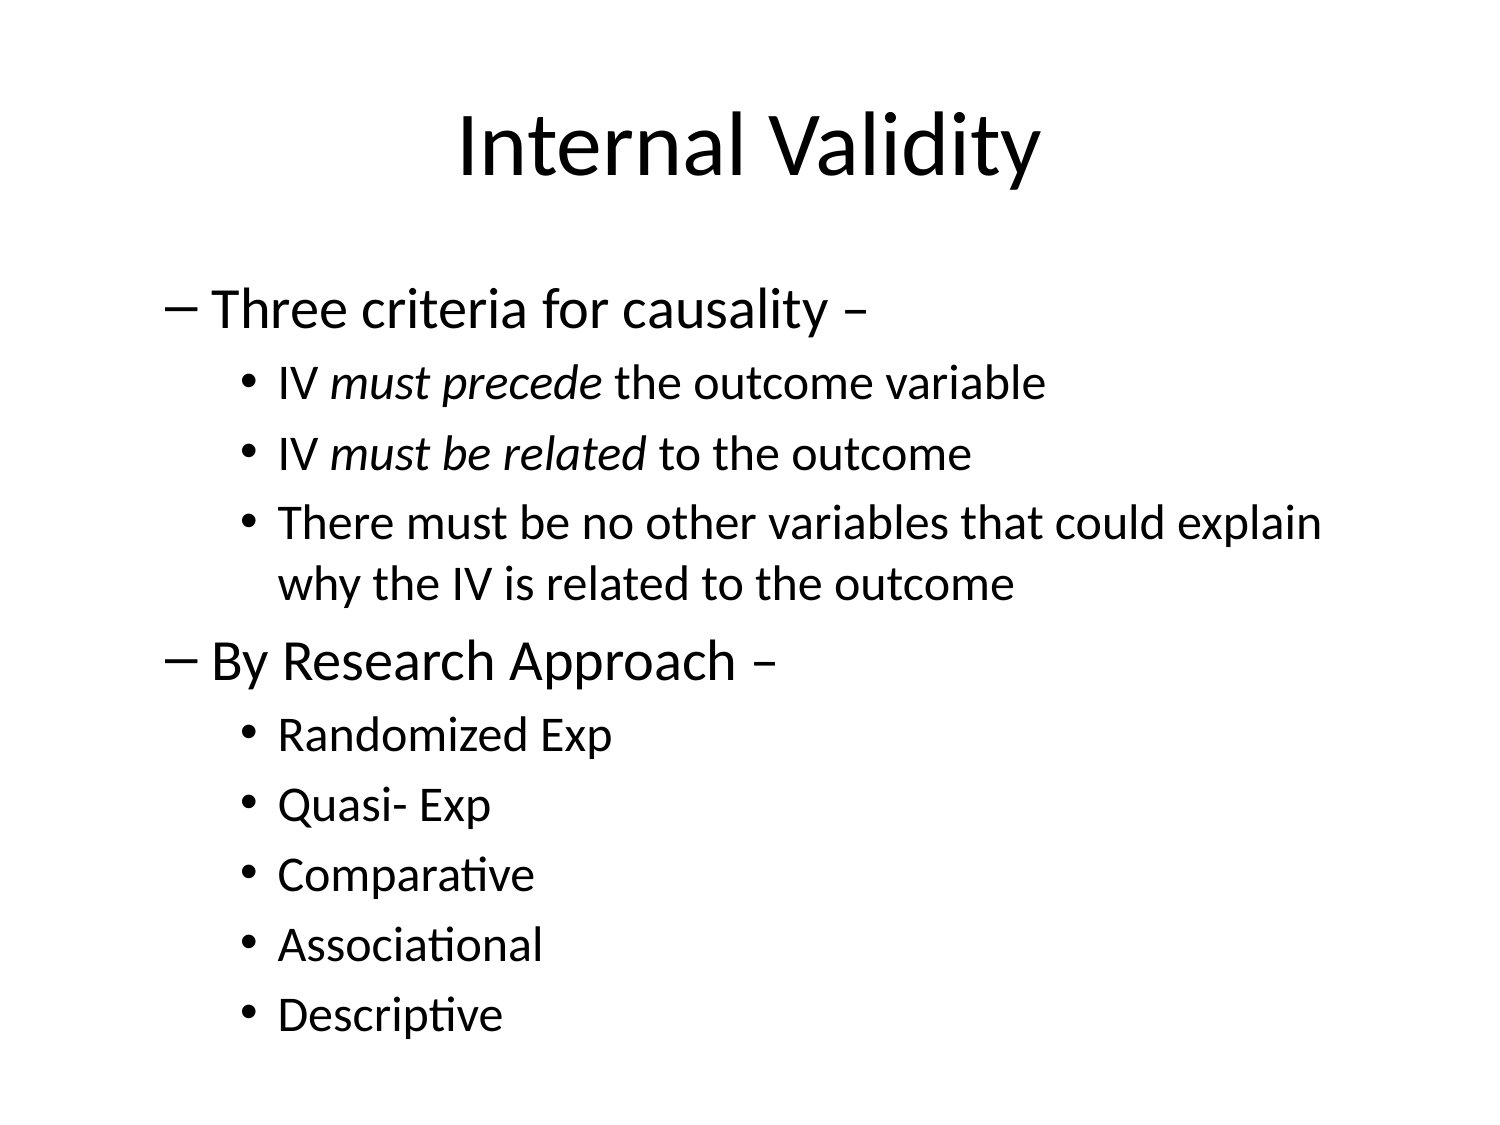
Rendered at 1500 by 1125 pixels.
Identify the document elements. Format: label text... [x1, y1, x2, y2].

list Three criteria for causality – IV must precede the outcome variable IV must be related to the outcome There must be no other variables that could explain why the IV is related to the outcome By Research Approach – Randomized Exp Quasi- Exp Comparative Associational Descriptive [75, 262, 1425, 1005]
title Internal Validity [75, 45, 1425, 233]
